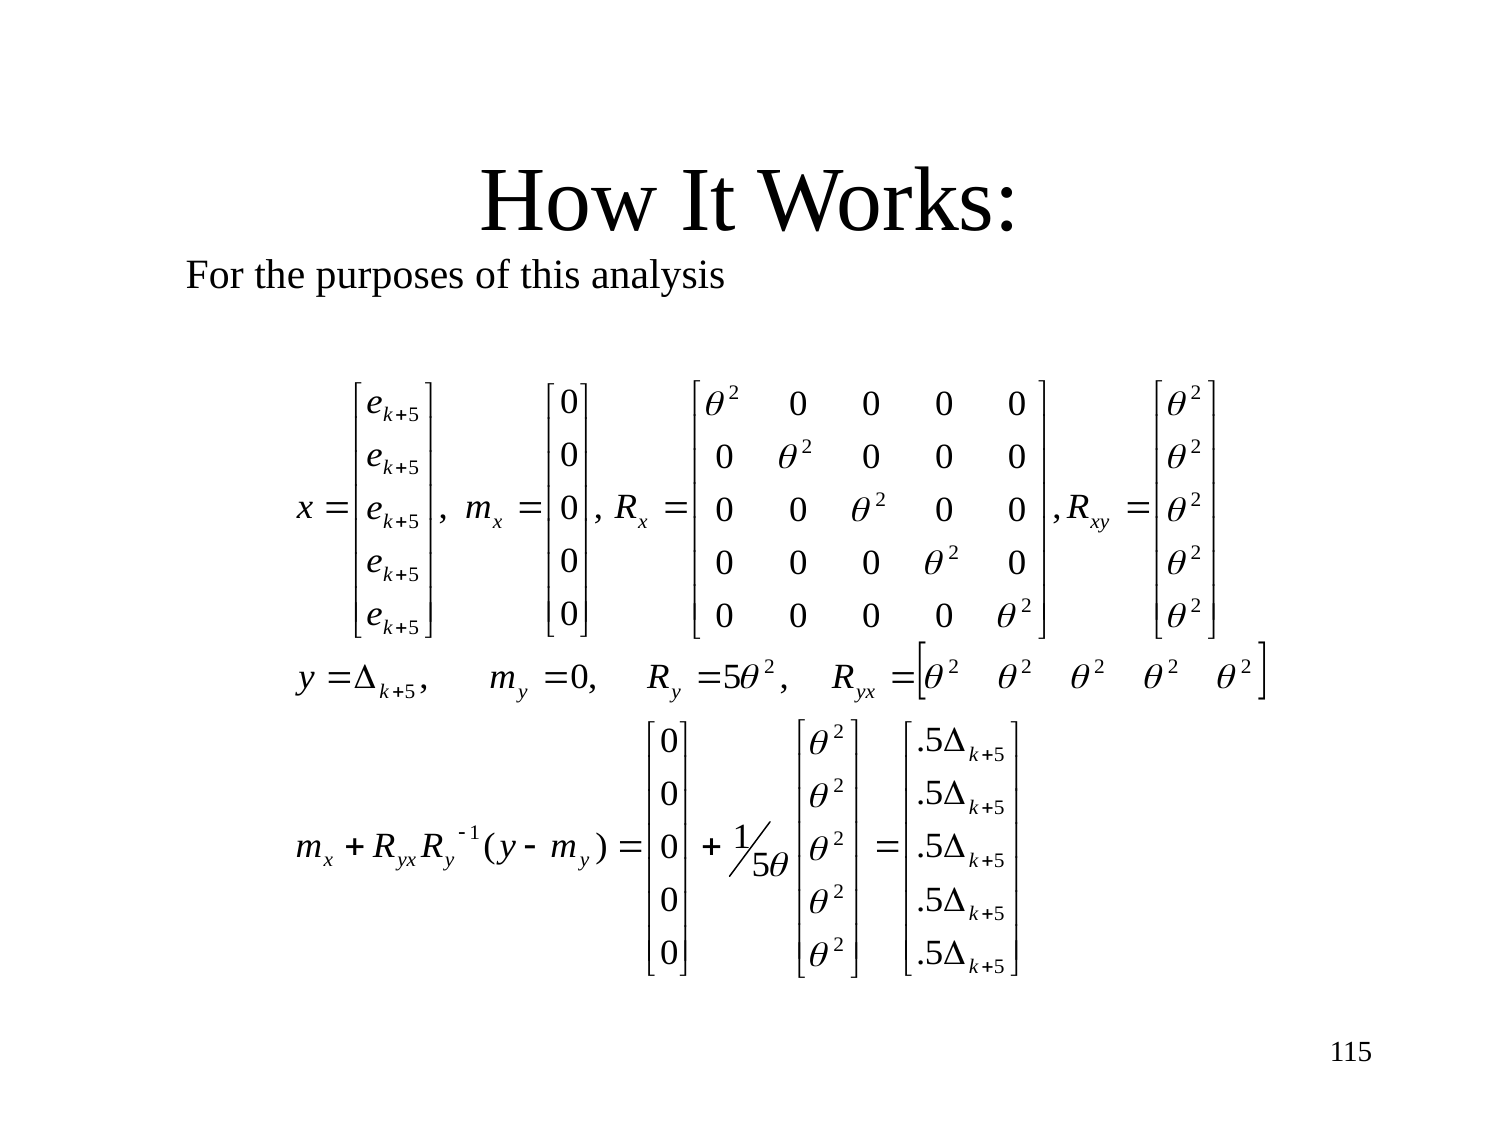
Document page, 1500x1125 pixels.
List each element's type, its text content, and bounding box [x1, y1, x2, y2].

slide_number 115 [1074, 1024, 1388, 1101]
text_box For the purposes of this analysis [170, 239, 741, 305]
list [289, 372, 1270, 990]
title How It Works: [112, 99, 1388, 288]
